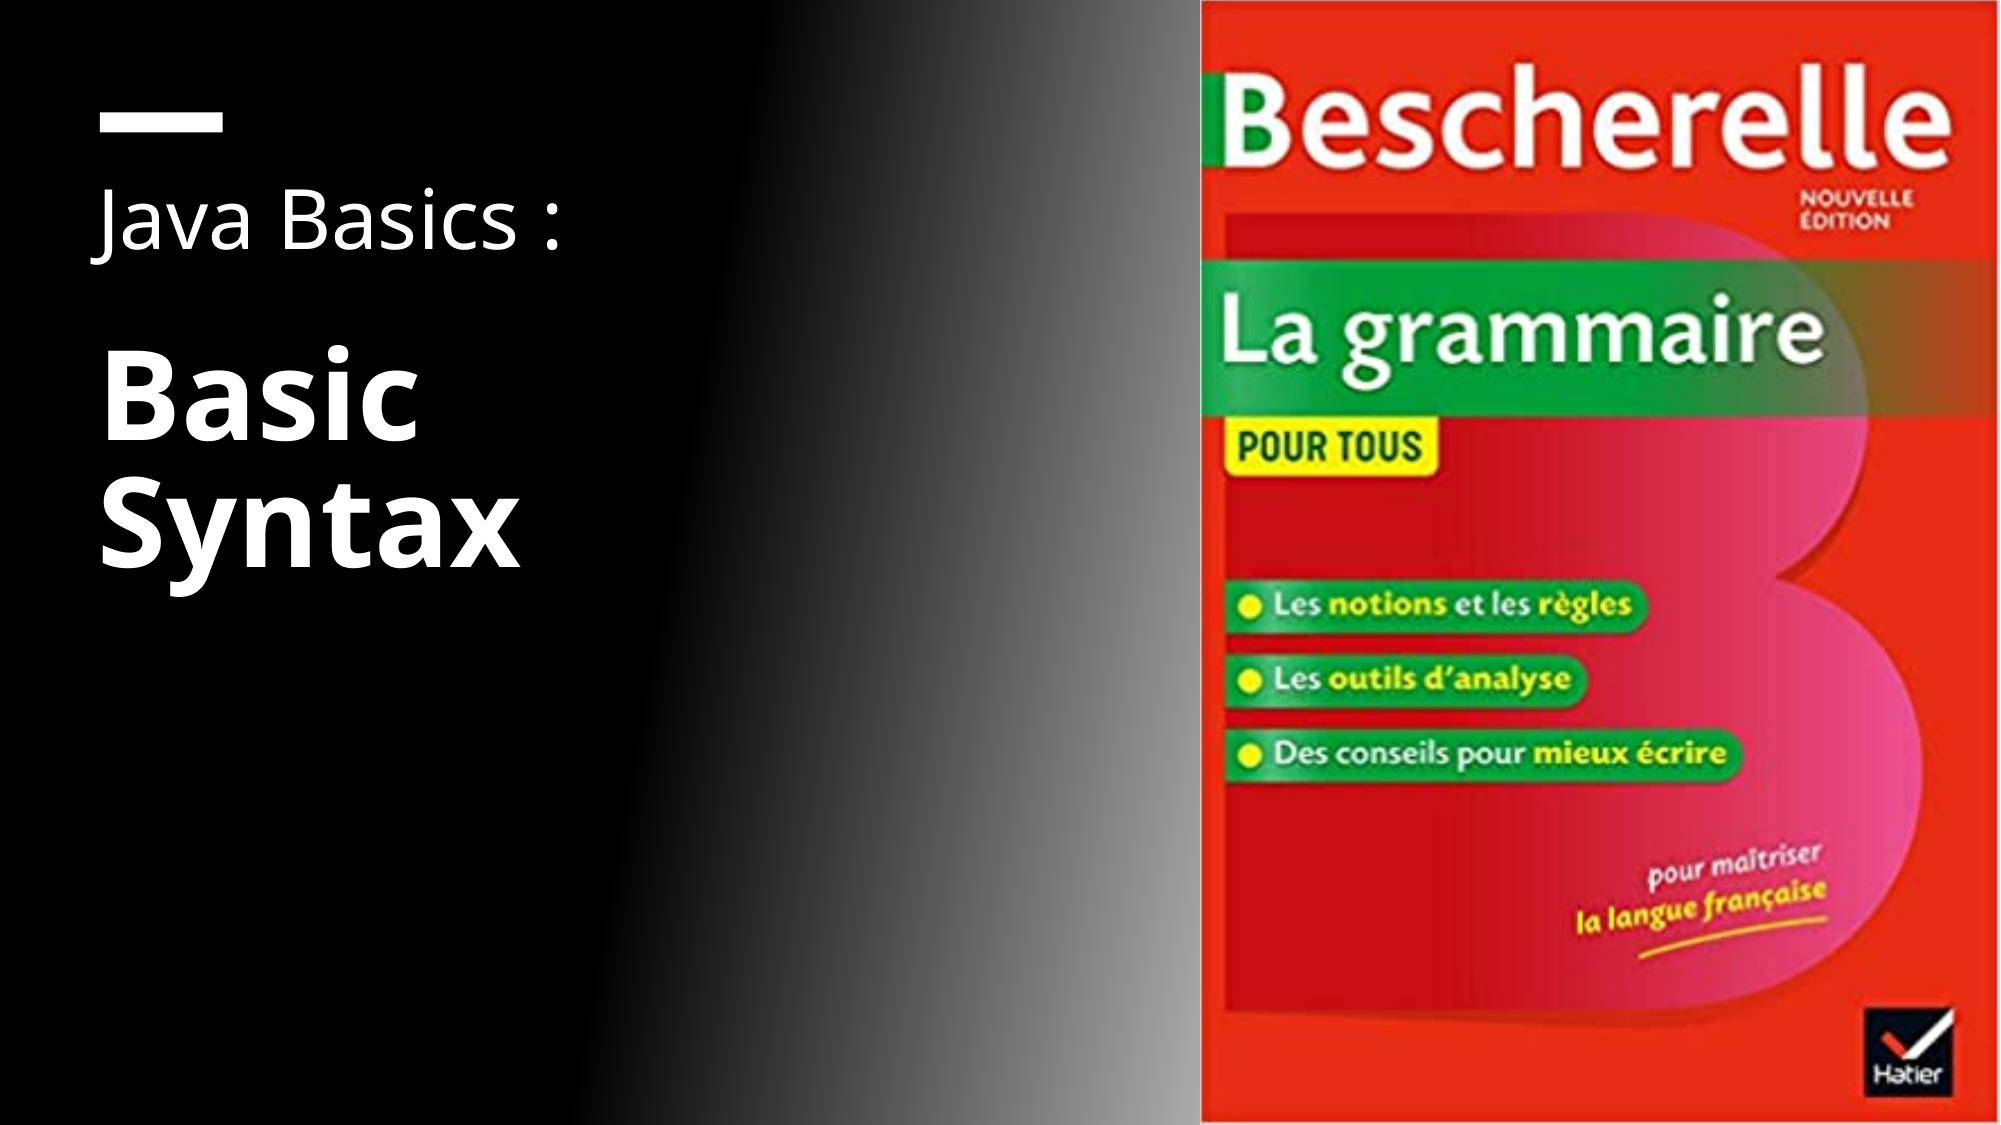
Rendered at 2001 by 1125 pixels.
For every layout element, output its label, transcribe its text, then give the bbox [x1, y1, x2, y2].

text_box Basic Syntax [97, 293, 853, 981]
text_box [99, 112, 223, 133]
picture [1199, 0, 2001, 1125]
text_box [0, 0, 1197, 1125]
text_box Java Basics : [97, 166, 847, 240]
